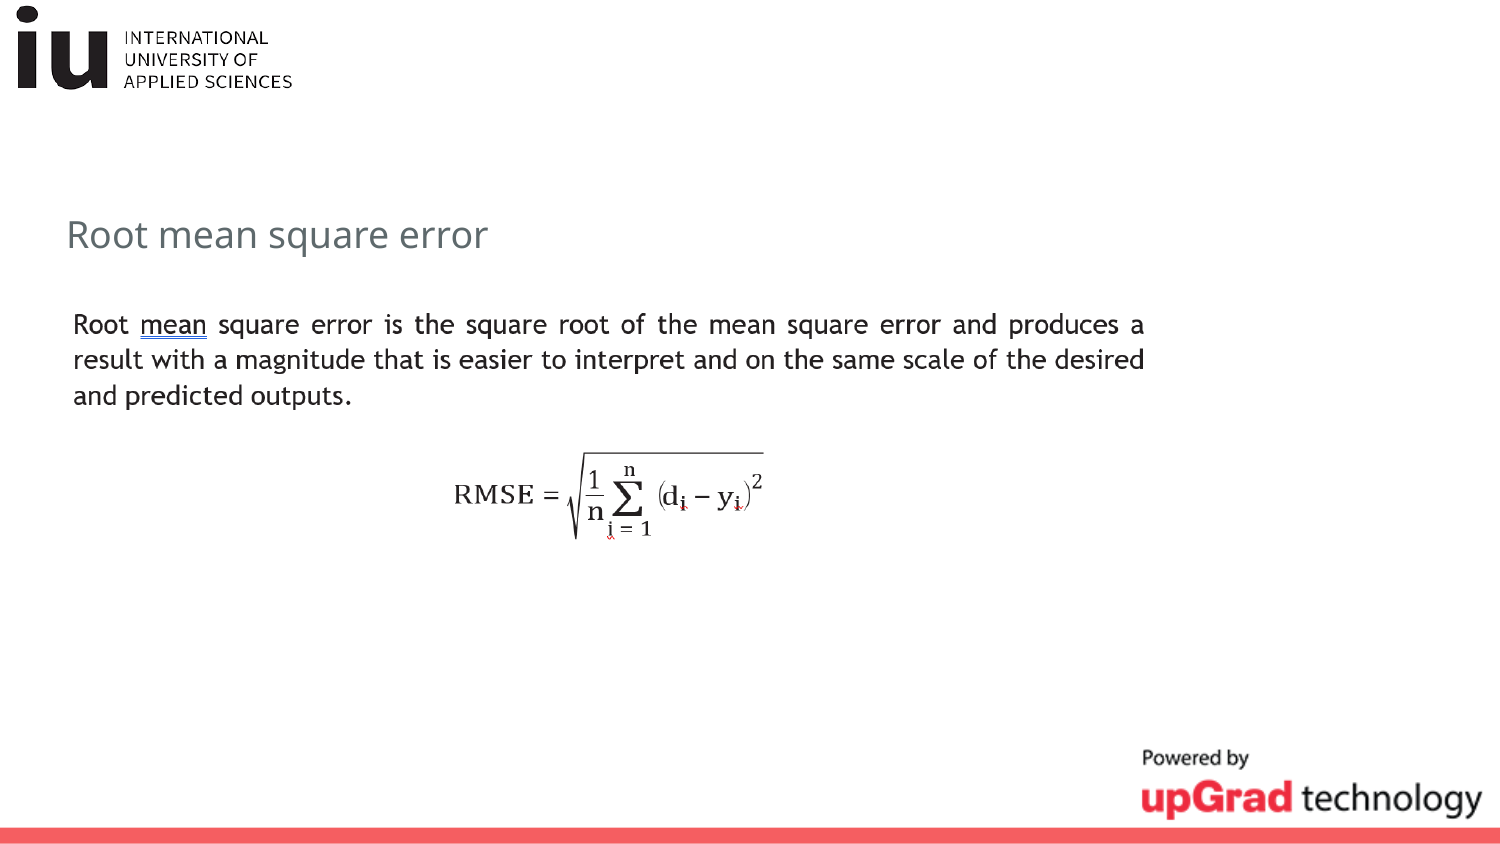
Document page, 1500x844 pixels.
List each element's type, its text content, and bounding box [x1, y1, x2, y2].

picture [50, 286, 1161, 579]
picture [12, 0, 296, 122]
list Root mean square error [51, 189, 1449, 750]
picture [1124, 718, 1500, 844]
